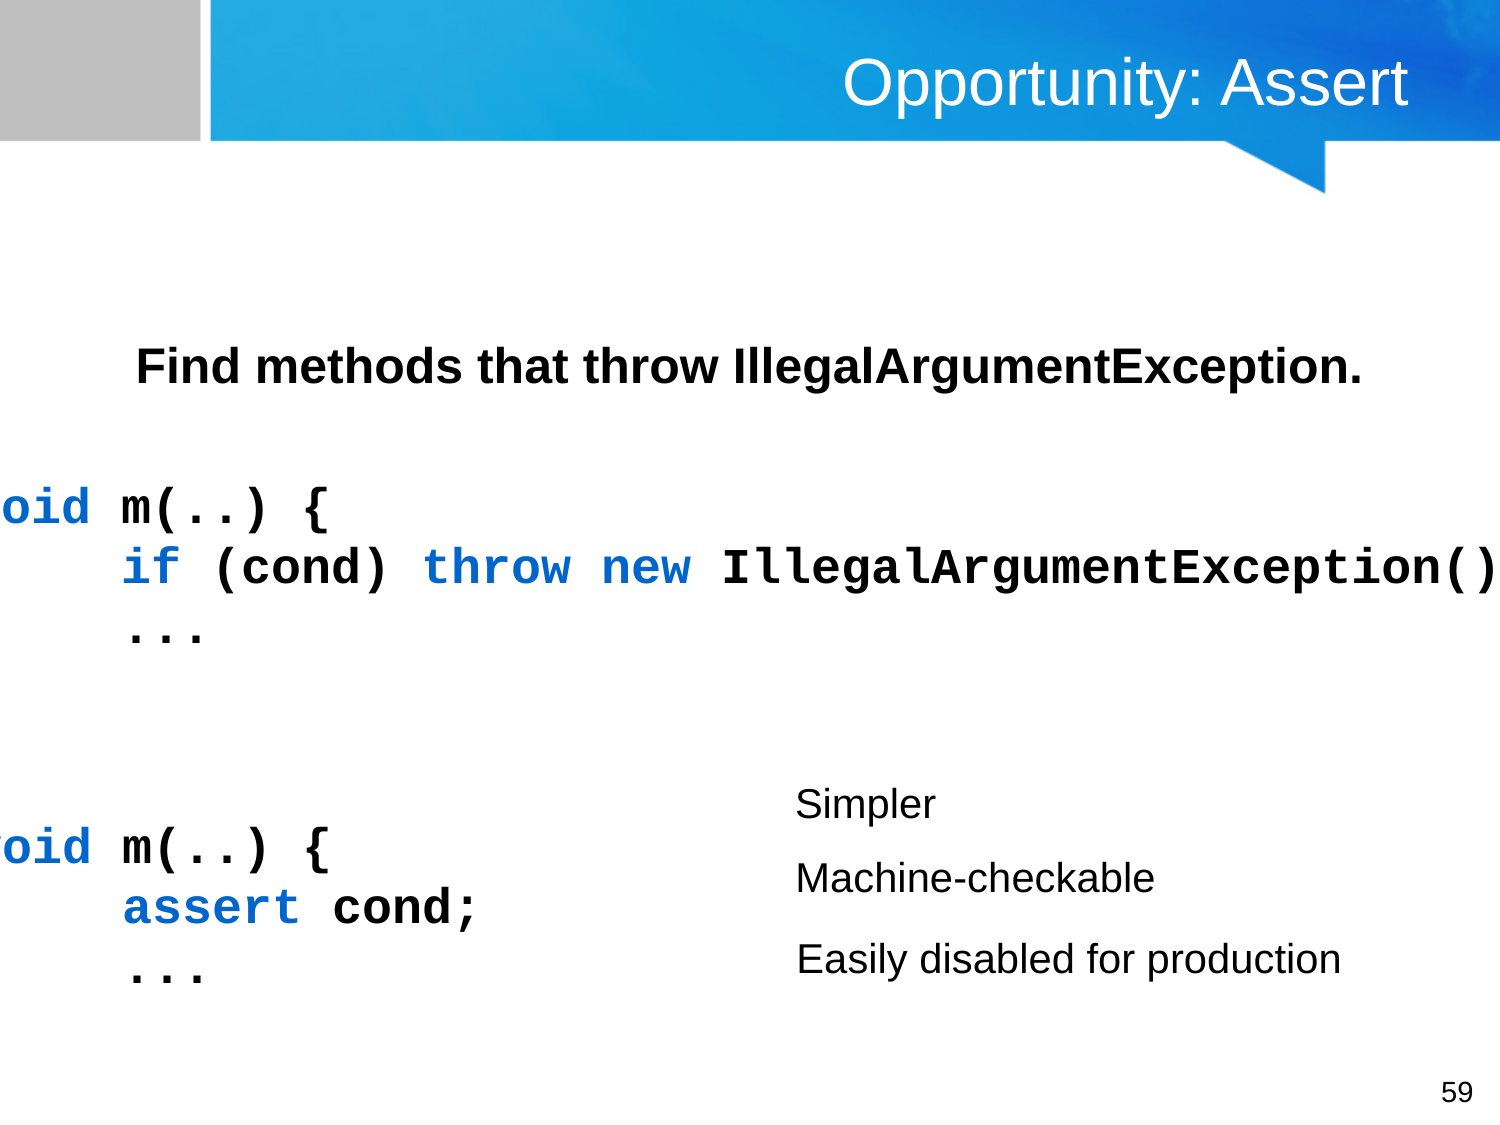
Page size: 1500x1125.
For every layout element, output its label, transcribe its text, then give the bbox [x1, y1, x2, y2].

text_box Machine-checkable [780, 843, 1171, 909]
title Opportunity: Assert [75, 31, 1425, 127]
text_box Find methods that throw IllegalArgumentException. [120, 326, 1379, 402]
picture [0, 0, 1500, 466]
text_box void m(..) { if (cond) throw new IllegalArgumentException(); ... } [0, 466, 1500, 722]
text_box Simpler [780, 769, 952, 834]
picture [0, 722, 1500, 1125]
slide_number 59 [1138, 1038, 1489, 1117]
text_box Easily disabled for production [781, 924, 1358, 990]
text_box void m(..) { assert cond; ... } [0, 806, 497, 1061]
